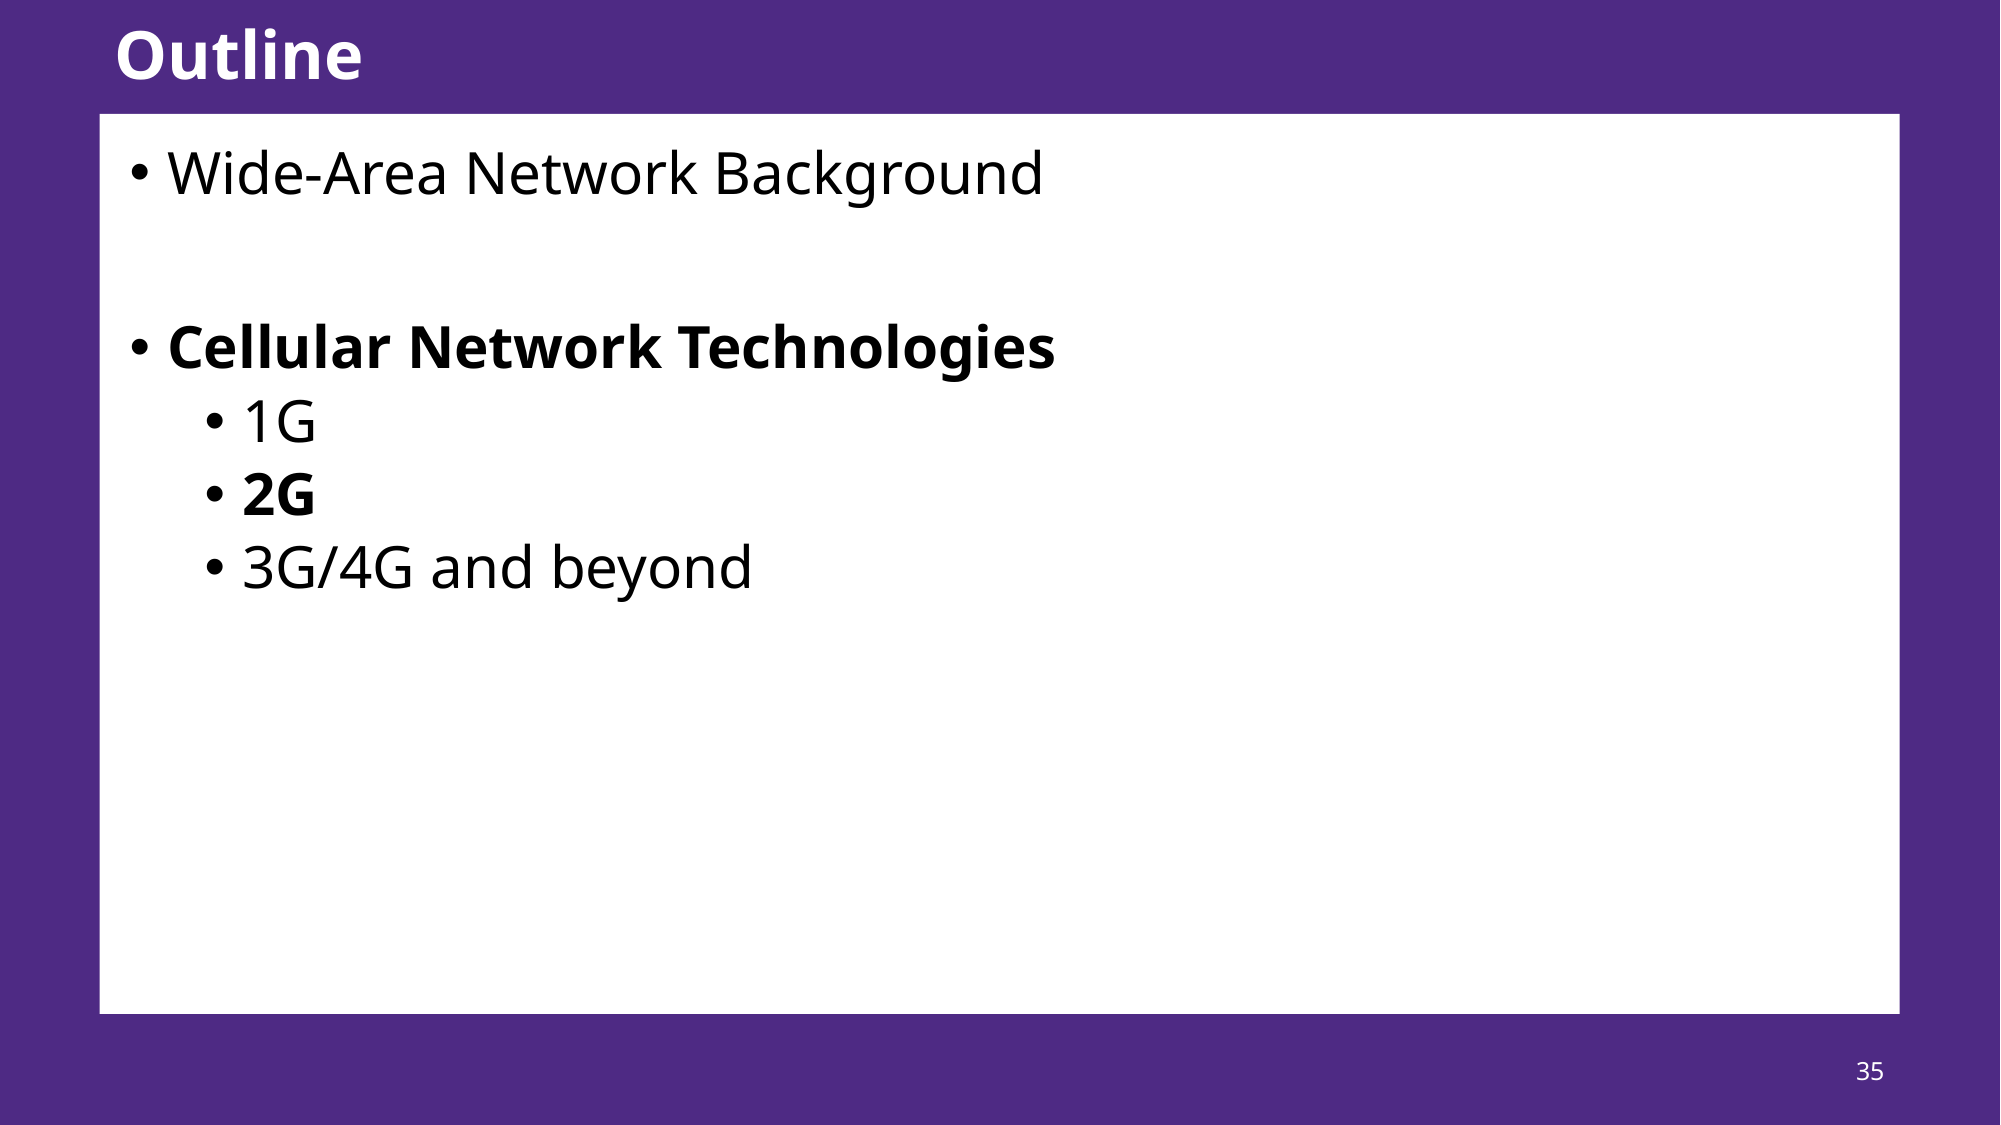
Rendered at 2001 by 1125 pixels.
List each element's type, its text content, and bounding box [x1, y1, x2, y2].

slide_number 35 [1749, 1042, 1900, 1103]
list Wide-Area Network Background Cellular Network Technologies 1G 2G 3G/4G and beyond [99, 114, 1900, 1014]
title Outline [99, 1, 1900, 114]
